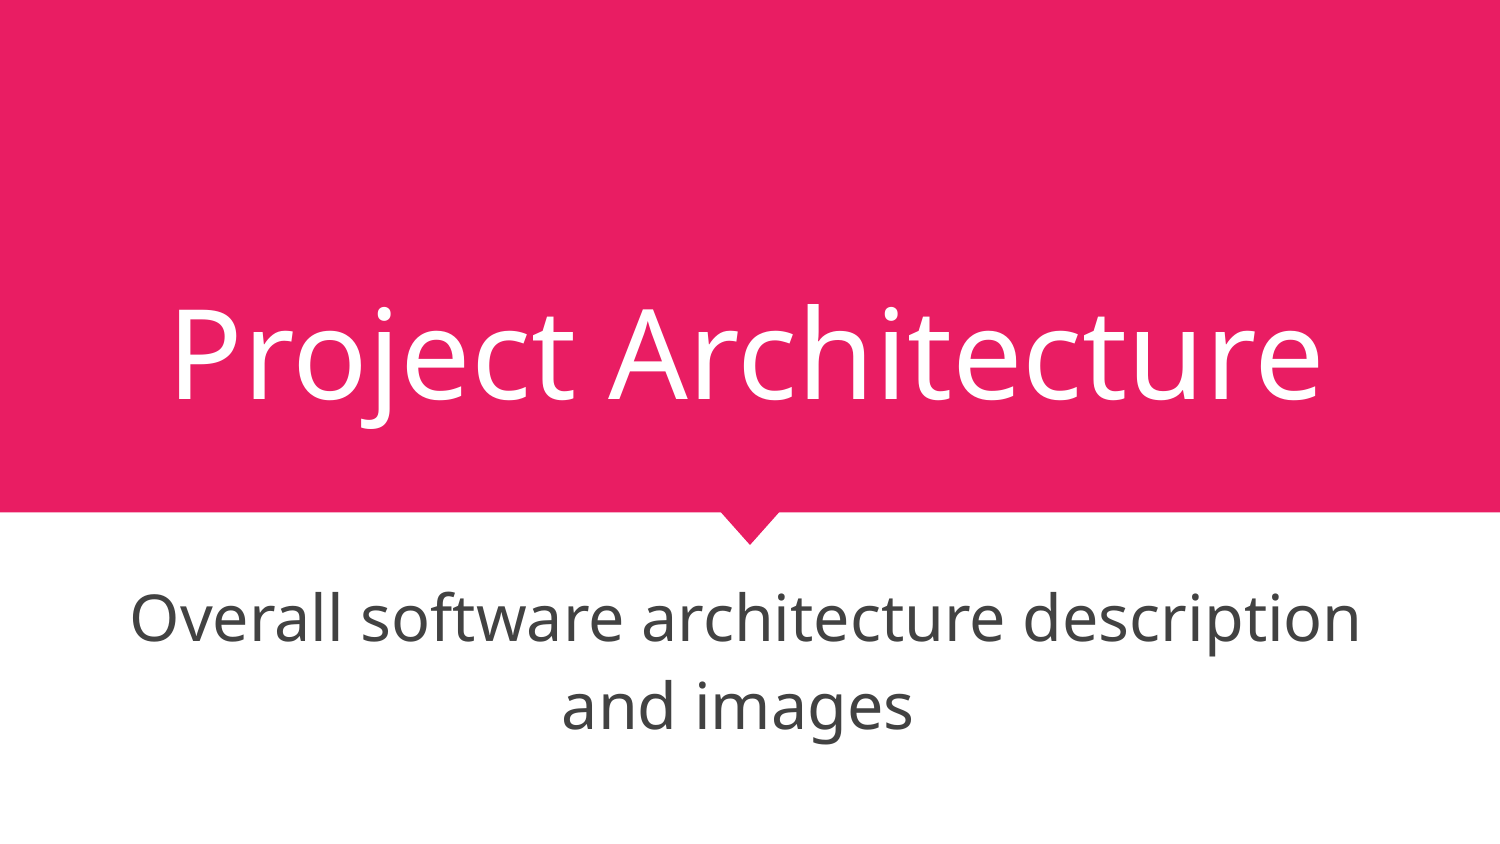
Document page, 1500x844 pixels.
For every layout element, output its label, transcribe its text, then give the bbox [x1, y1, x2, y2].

title Project Architecture [67, 105, 1427, 452]
subtitle Overall software architecture description and images [67, 557, 1427, 765]
